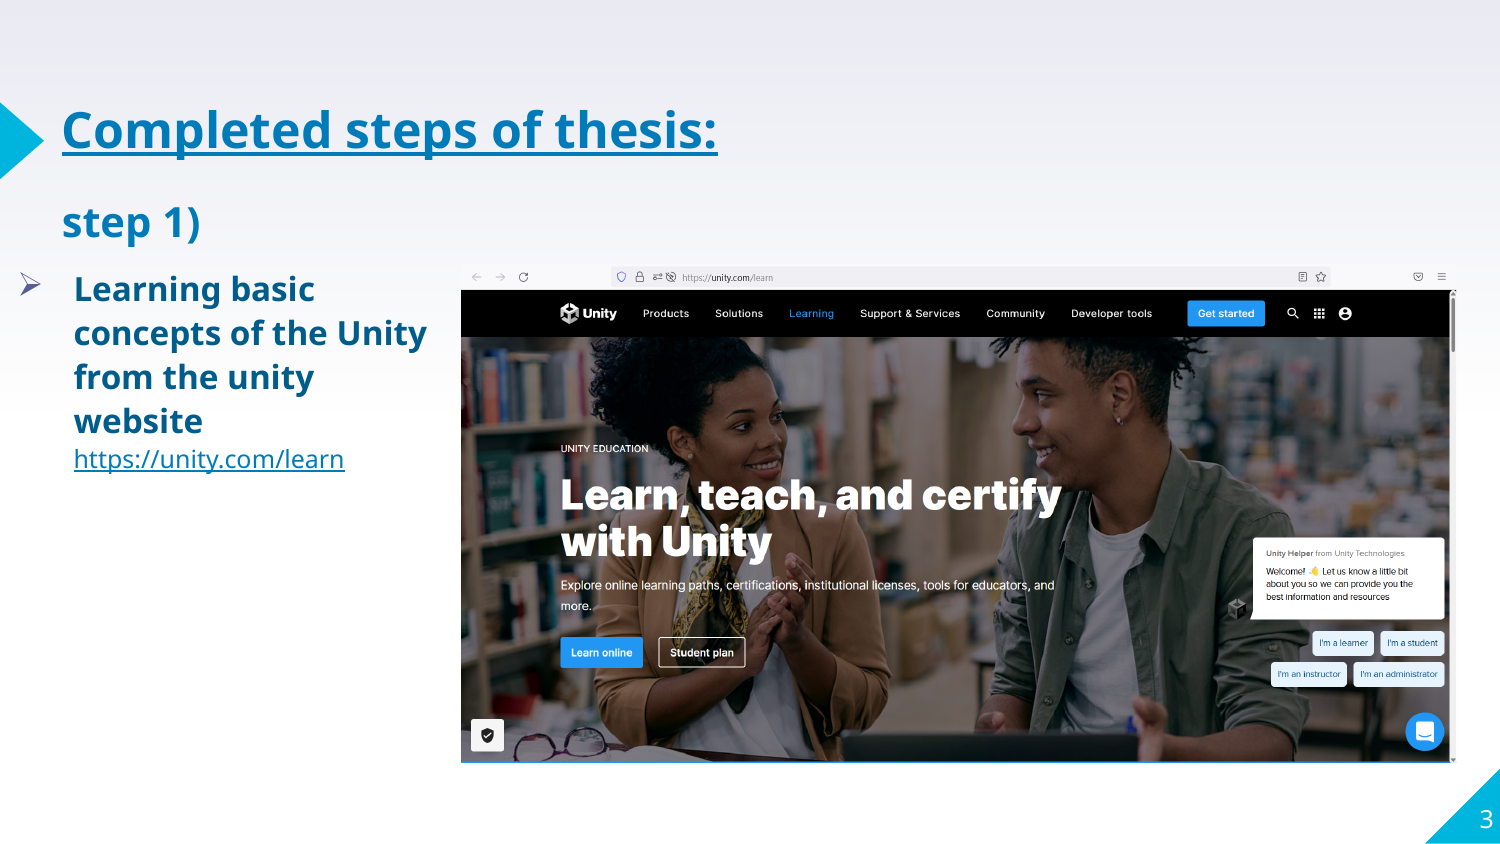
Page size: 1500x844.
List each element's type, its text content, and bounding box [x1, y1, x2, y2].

picture [460, 264, 1457, 763]
slide_number 3 [1418, 760, 1494, 838]
list Learning basic concepts of the Unity from the unity website https://unity.com/learn [17, 264, 438, 486]
title Completed steps of thesis: step 1) [61, 109, 1336, 180]
